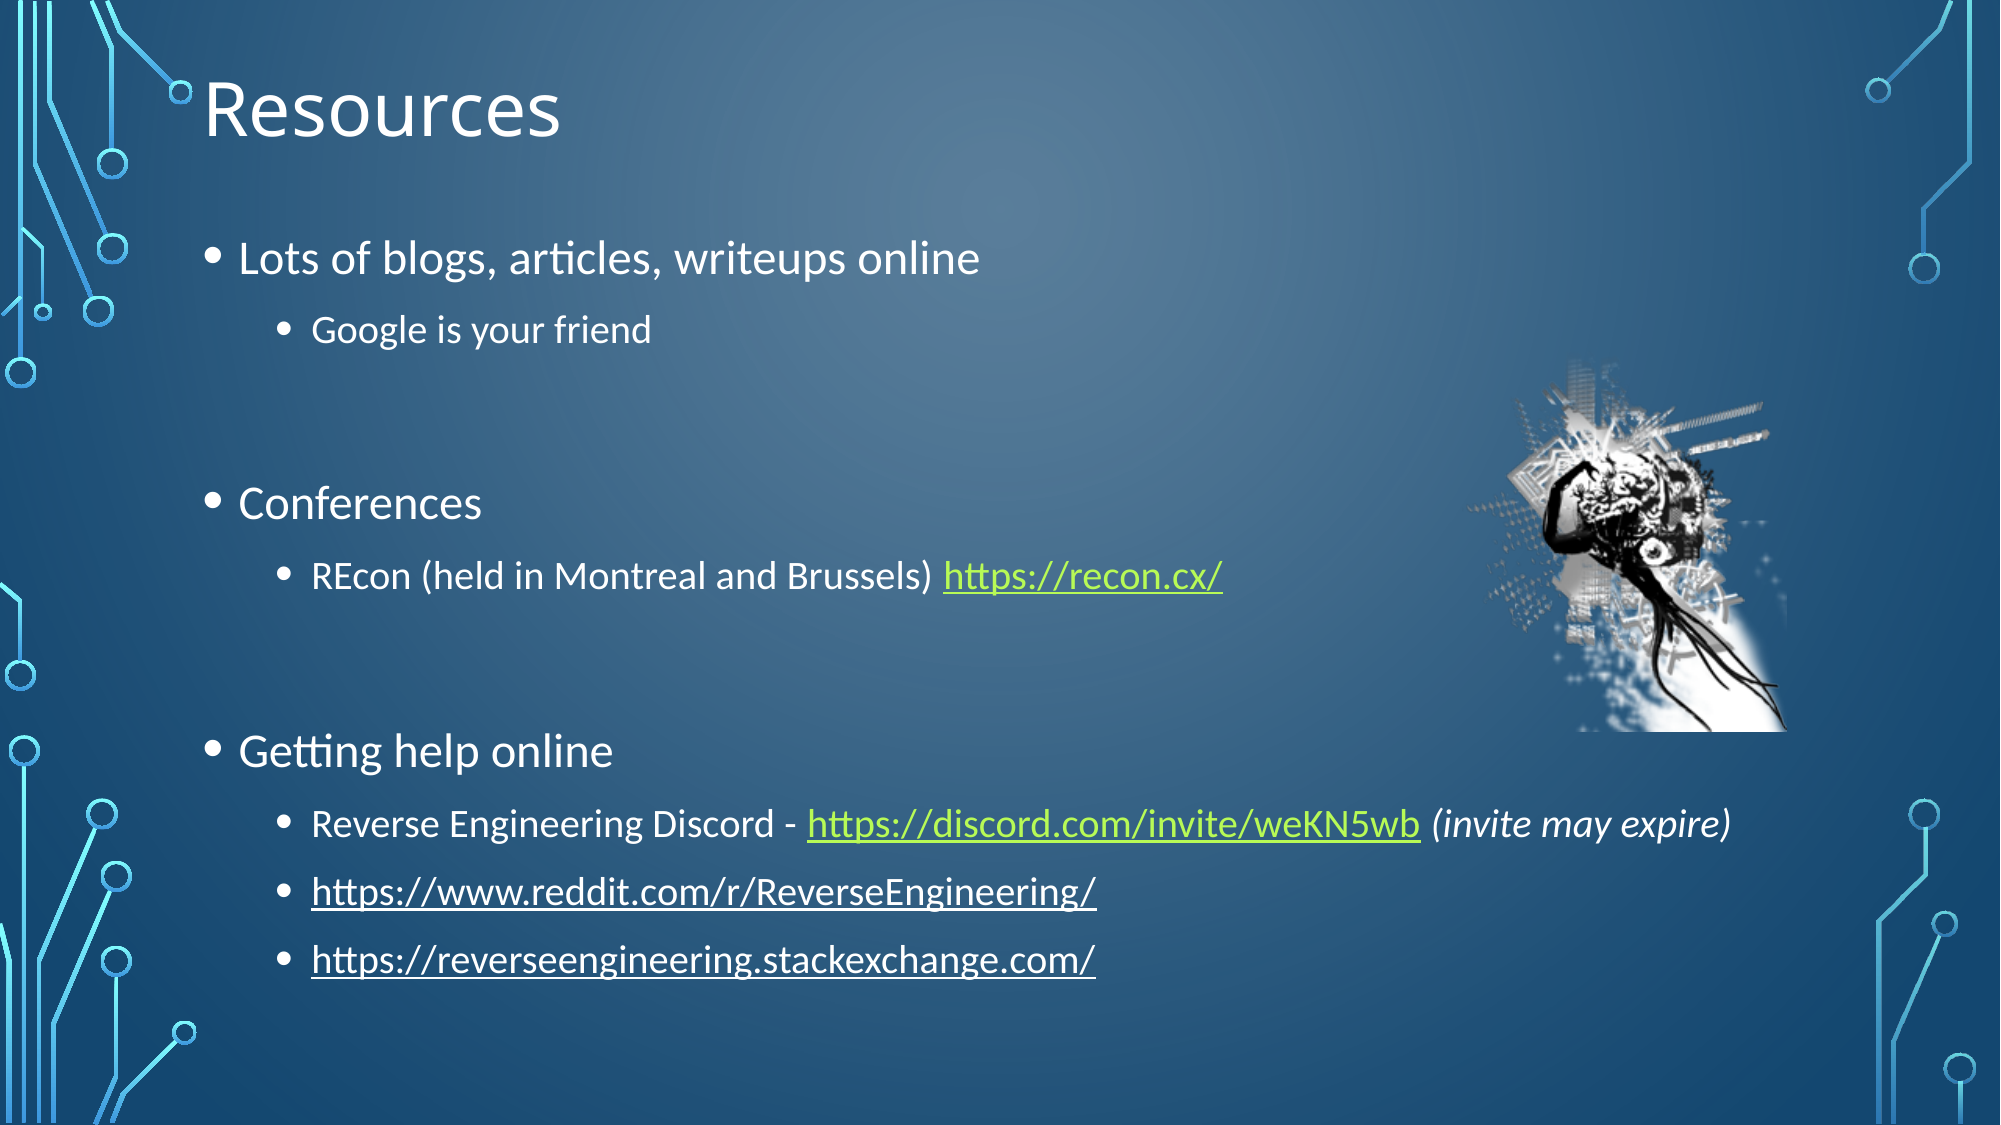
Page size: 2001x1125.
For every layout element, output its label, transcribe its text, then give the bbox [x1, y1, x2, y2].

picture [1461, 340, 1788, 732]
list Lots of blogs, articles, writeups online Google is your friend Conferences REcon (held in Montreal and Brussels) https://recon.cx/ Getting help online Reverse Engineering Discord - https://discord.com/invite/weKN5wb (invite may expire) https://www.reddit.com/r/ReverseEngineering/ https://reverseengineering.stackexchange.com/ [187, 206, 1813, 996]
title Resources [187, 48, 1813, 175]
